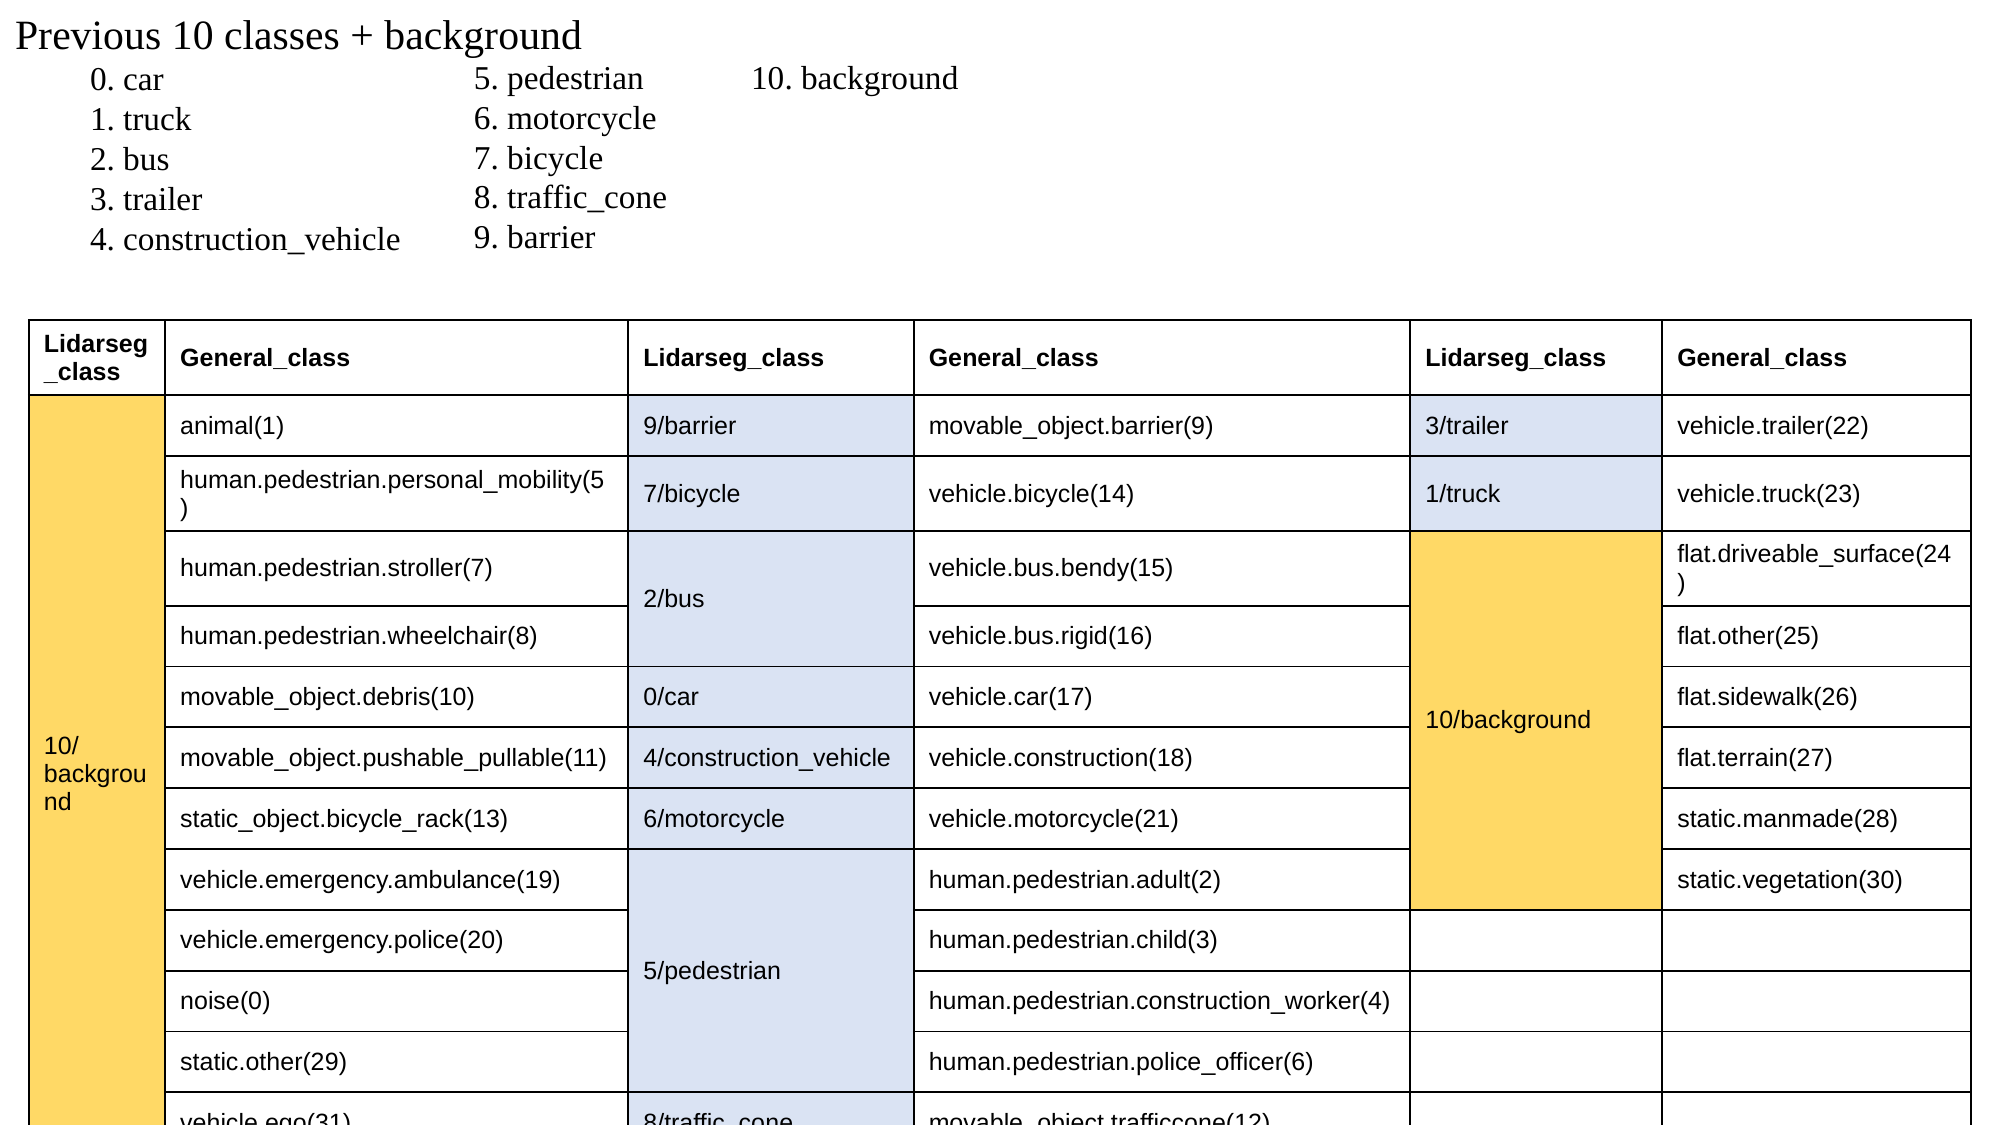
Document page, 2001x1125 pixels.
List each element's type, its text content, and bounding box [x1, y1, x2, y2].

table_cell animal(1) [166, 396, 627, 455]
text_box Previous 10 classes + background 0. car 1. truck 2. bus 3. trailer 4. construction_vehicle [0, 0, 784, 265]
table_cell [1663, 911, 1970, 970]
table_cell flat.terrain(27) [1663, 728, 1970, 787]
table_cell static.manmade(28) [1663, 789, 1970, 848]
table_cell vehicle.trailer(22) [1663, 396, 1970, 455]
table_cell vehicle.bus.rigid(16) [915, 607, 1409, 666]
table_cell movable_object.debris(10) [166, 667, 627, 726]
table_cell [1663, 1093, 1970, 1125]
table_cell static.vegetation(30) [1663, 850, 1970, 909]
table_cell human.pedestrian.wheelchair(8) [166, 607, 627, 666]
table_cell human.pedestrian.stroller(7) [166, 532, 627, 605]
table_cell vehicle.emergency.ambulance(19) [166, 850, 627, 909]
table_cell vehicle.ego(31) [166, 1093, 627, 1125]
table_cell 4/construction_vehicle [629, 728, 913, 787]
table_cell 1/truck [1411, 457, 1661, 530]
table_cell [1663, 972, 1970, 1031]
table_cell noise(0) [166, 972, 627, 1031]
table_cell 8/traffic_cone [629, 1093, 913, 1125]
table_cell human.pedestrian.construction_worker(4) [915, 972, 1409, 1031]
table_cell human.pedestrian.adult(2) [915, 850, 1409, 909]
table_header Lidarseg_class [1411, 321, 1661, 394]
table_cell vehicle.bus.bendy(15) [915, 532, 1409, 605]
table_cell [1411, 911, 1661, 970]
table_cell movable_object.barrier(9) [915, 396, 1409, 455]
table_cell 7/bicycle [629, 457, 913, 530]
table_cell 10/background [1411, 532, 1661, 909]
table_cell [1663, 1032, 1970, 1091]
table_cell vehicle.bicycle(14) [915, 457, 1409, 530]
table_cell vehicle.car(17) [915, 667, 1409, 726]
table_cell 3/trailer [1411, 396, 1661, 455]
table_cell static.other(29) [166, 1032, 627, 1091]
table_cell human.pedestrian.police_officer(6) [915, 1032, 1409, 1091]
table_cell flat.sidewalk(26) [1663, 667, 1970, 726]
table_cell human.pedestrian.personal_mobility(5) [166, 457, 627, 530]
table_cell vehicle.construction(18) [915, 728, 1409, 787]
table_cell flat.other(25) [1663, 607, 1970, 666]
table_cell 0/car [629, 667, 913, 726]
table_header General_class [915, 321, 1409, 394]
table_cell [1411, 1093, 1661, 1125]
table_header General_class [166, 321, 627, 394]
table_cell static_object.bicycle_rack(13) [166, 789, 627, 848]
table_cell flat.driveable_surface(24) [1663, 532, 1970, 605]
table_cell 10/background [30, 396, 164, 1125]
text_box 5. pedestrian 10. background 6. motorcycle 7. bicycle 8. traffic_cone 9. barrier [459, 48, 975, 263]
table_cell human.pedestrian.child(3) [915, 911, 1409, 970]
table_cell movable_object.pushable_pullable(11) [166, 728, 627, 787]
table_header General_class [1663, 321, 1970, 394]
table_cell [1411, 972, 1661, 1031]
table_cell [1411, 1032, 1661, 1091]
table_cell vehicle.truck(23) [1663, 457, 1970, 530]
table_cell 6/motorcycle [629, 789, 913, 848]
table_header Lidarseg_class [629, 321, 913, 394]
table_cell vehicle.emergency.police(20) [166, 911, 627, 970]
table_cell 5/pedestrian [629, 850, 913, 1091]
table_cell vehicle.motorcycle(21) [915, 789, 1409, 848]
table_cell movable_object.trafficcone(12) [915, 1093, 1409, 1125]
table_cell 9/barrier [629, 396, 913, 455]
table_header Lidarseg_class [30, 321, 164, 394]
table_cell 2/bus [629, 532, 913, 666]
